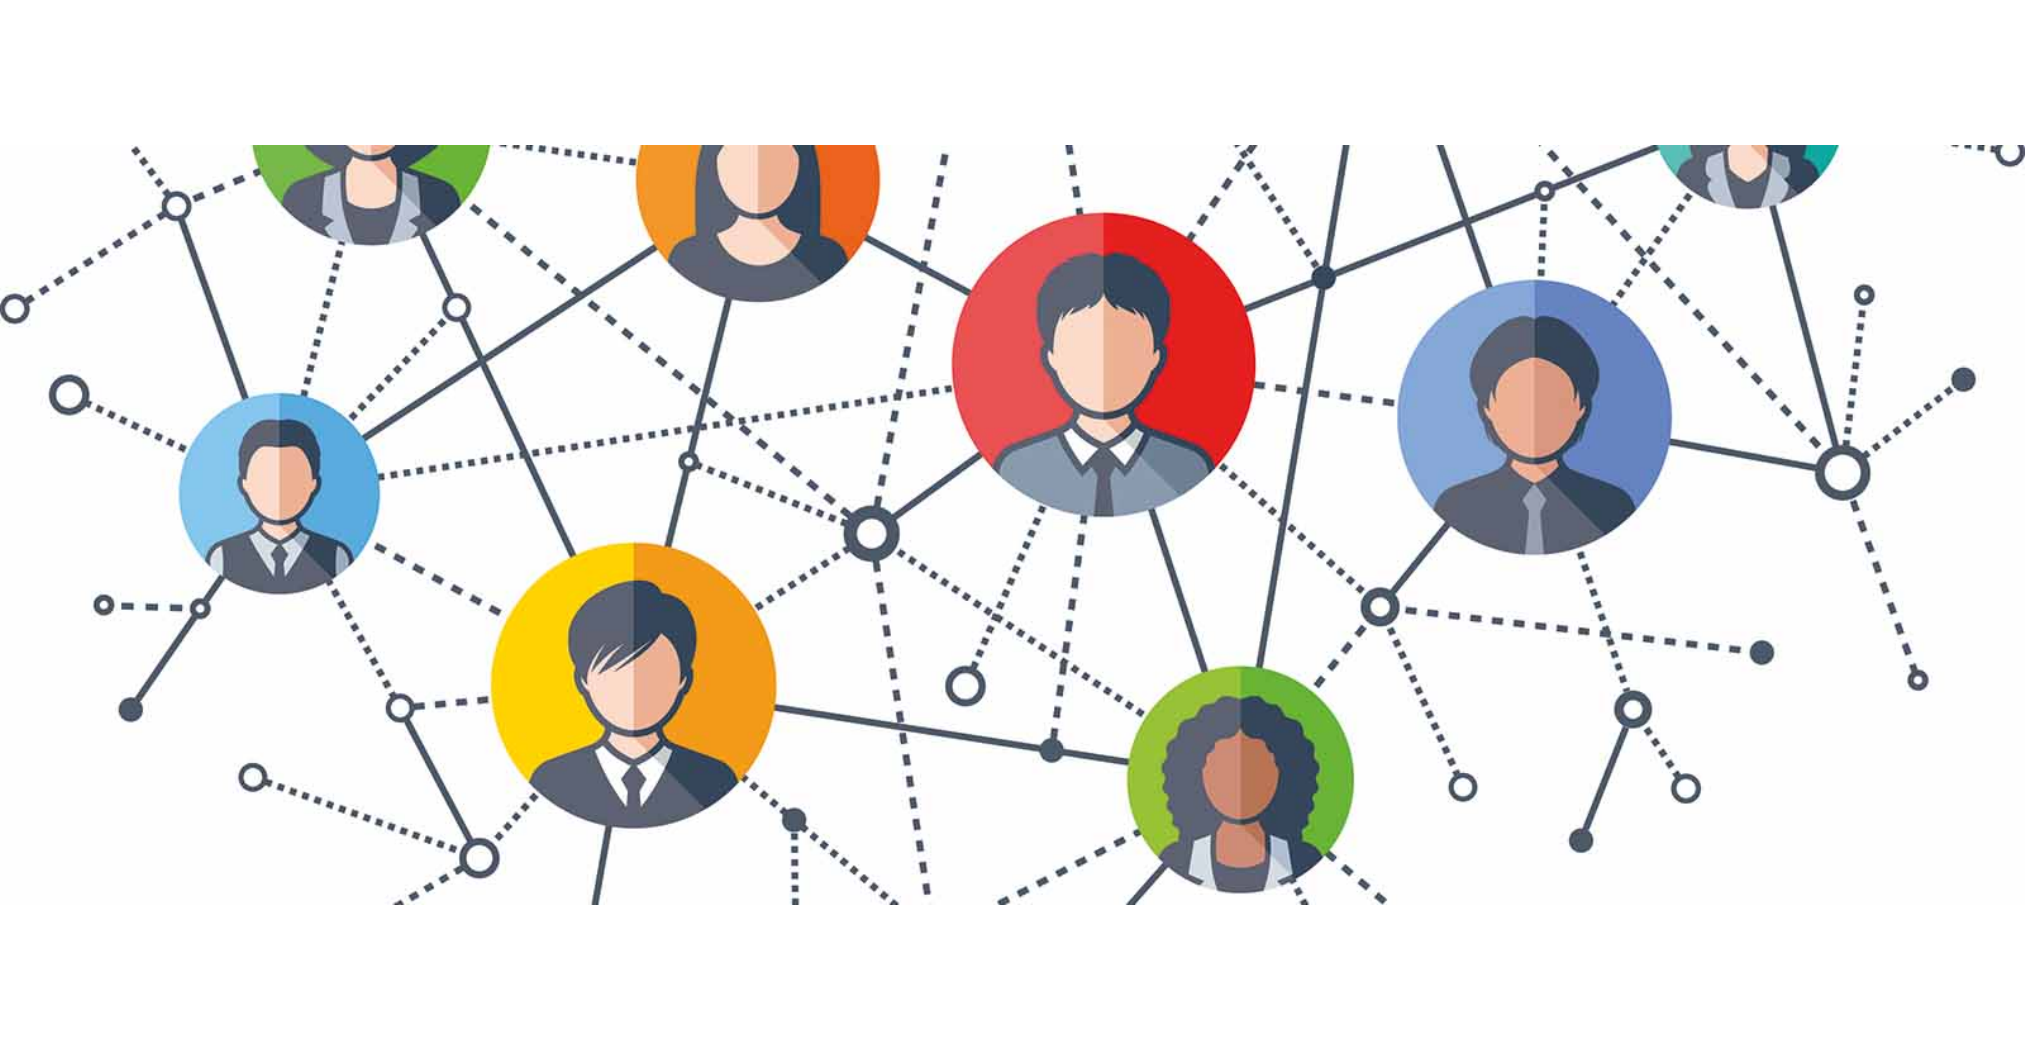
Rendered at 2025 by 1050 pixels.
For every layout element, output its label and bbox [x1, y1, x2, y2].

picture [0, 145, 2025, 905]
